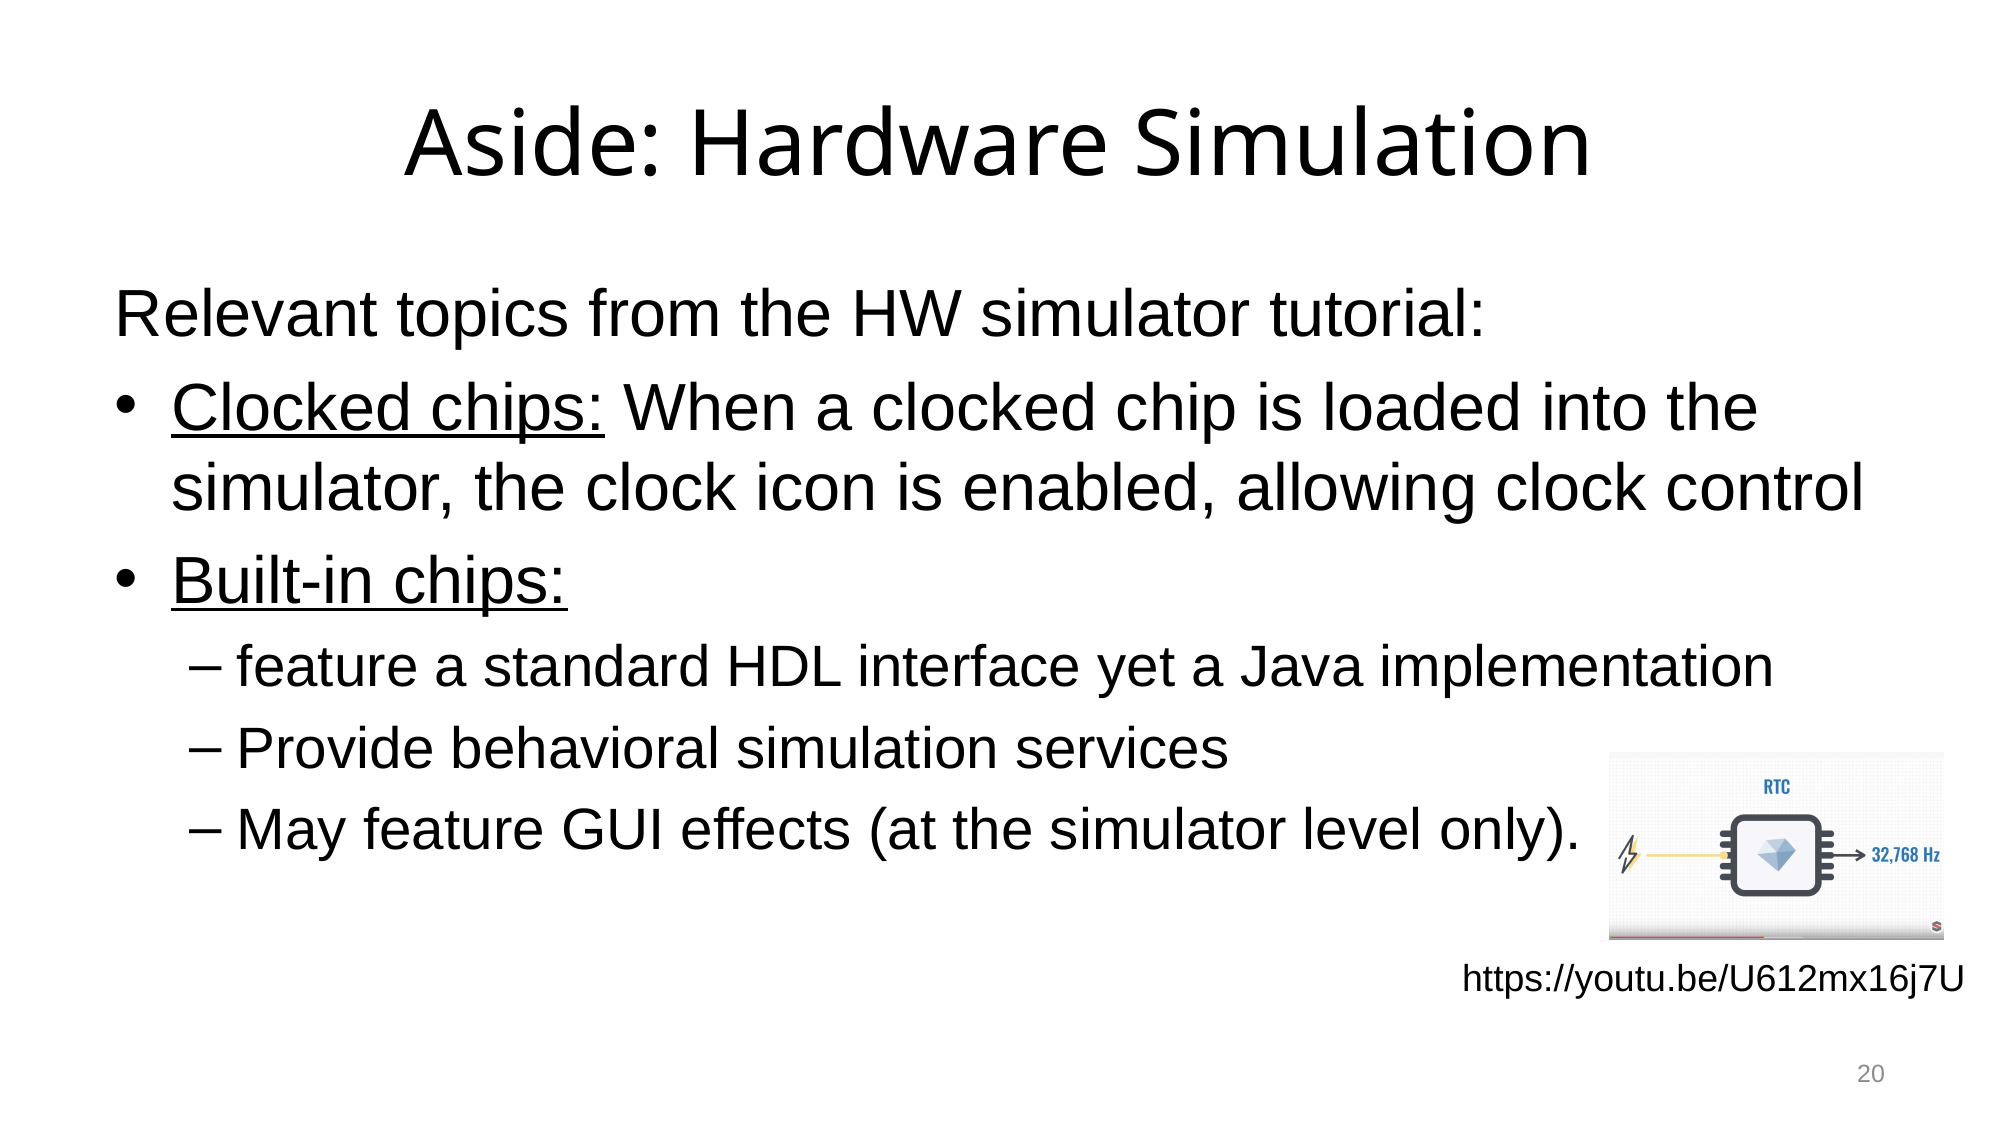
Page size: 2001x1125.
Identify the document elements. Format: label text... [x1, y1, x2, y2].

list Relevant topics from the HW simulator tutorial: Clocked chips: When a clocked chip is loaded into the simulator, the clock icon is enabled, allowing clock control Built-in chips: feature a standard HDL interface yet a Java implementation Provide behavioral simulation services May feature GUI effects (at the simulator level only). [99, 262, 1900, 1005]
picture [1608, 751, 1944, 940]
text_box https://youtu.be/U612mx16j7U [1447, 946, 1981, 1007]
title Aside: Hardware Simulation [99, 45, 1900, 233]
slide_number 20 [1433, 1042, 1900, 1103]
